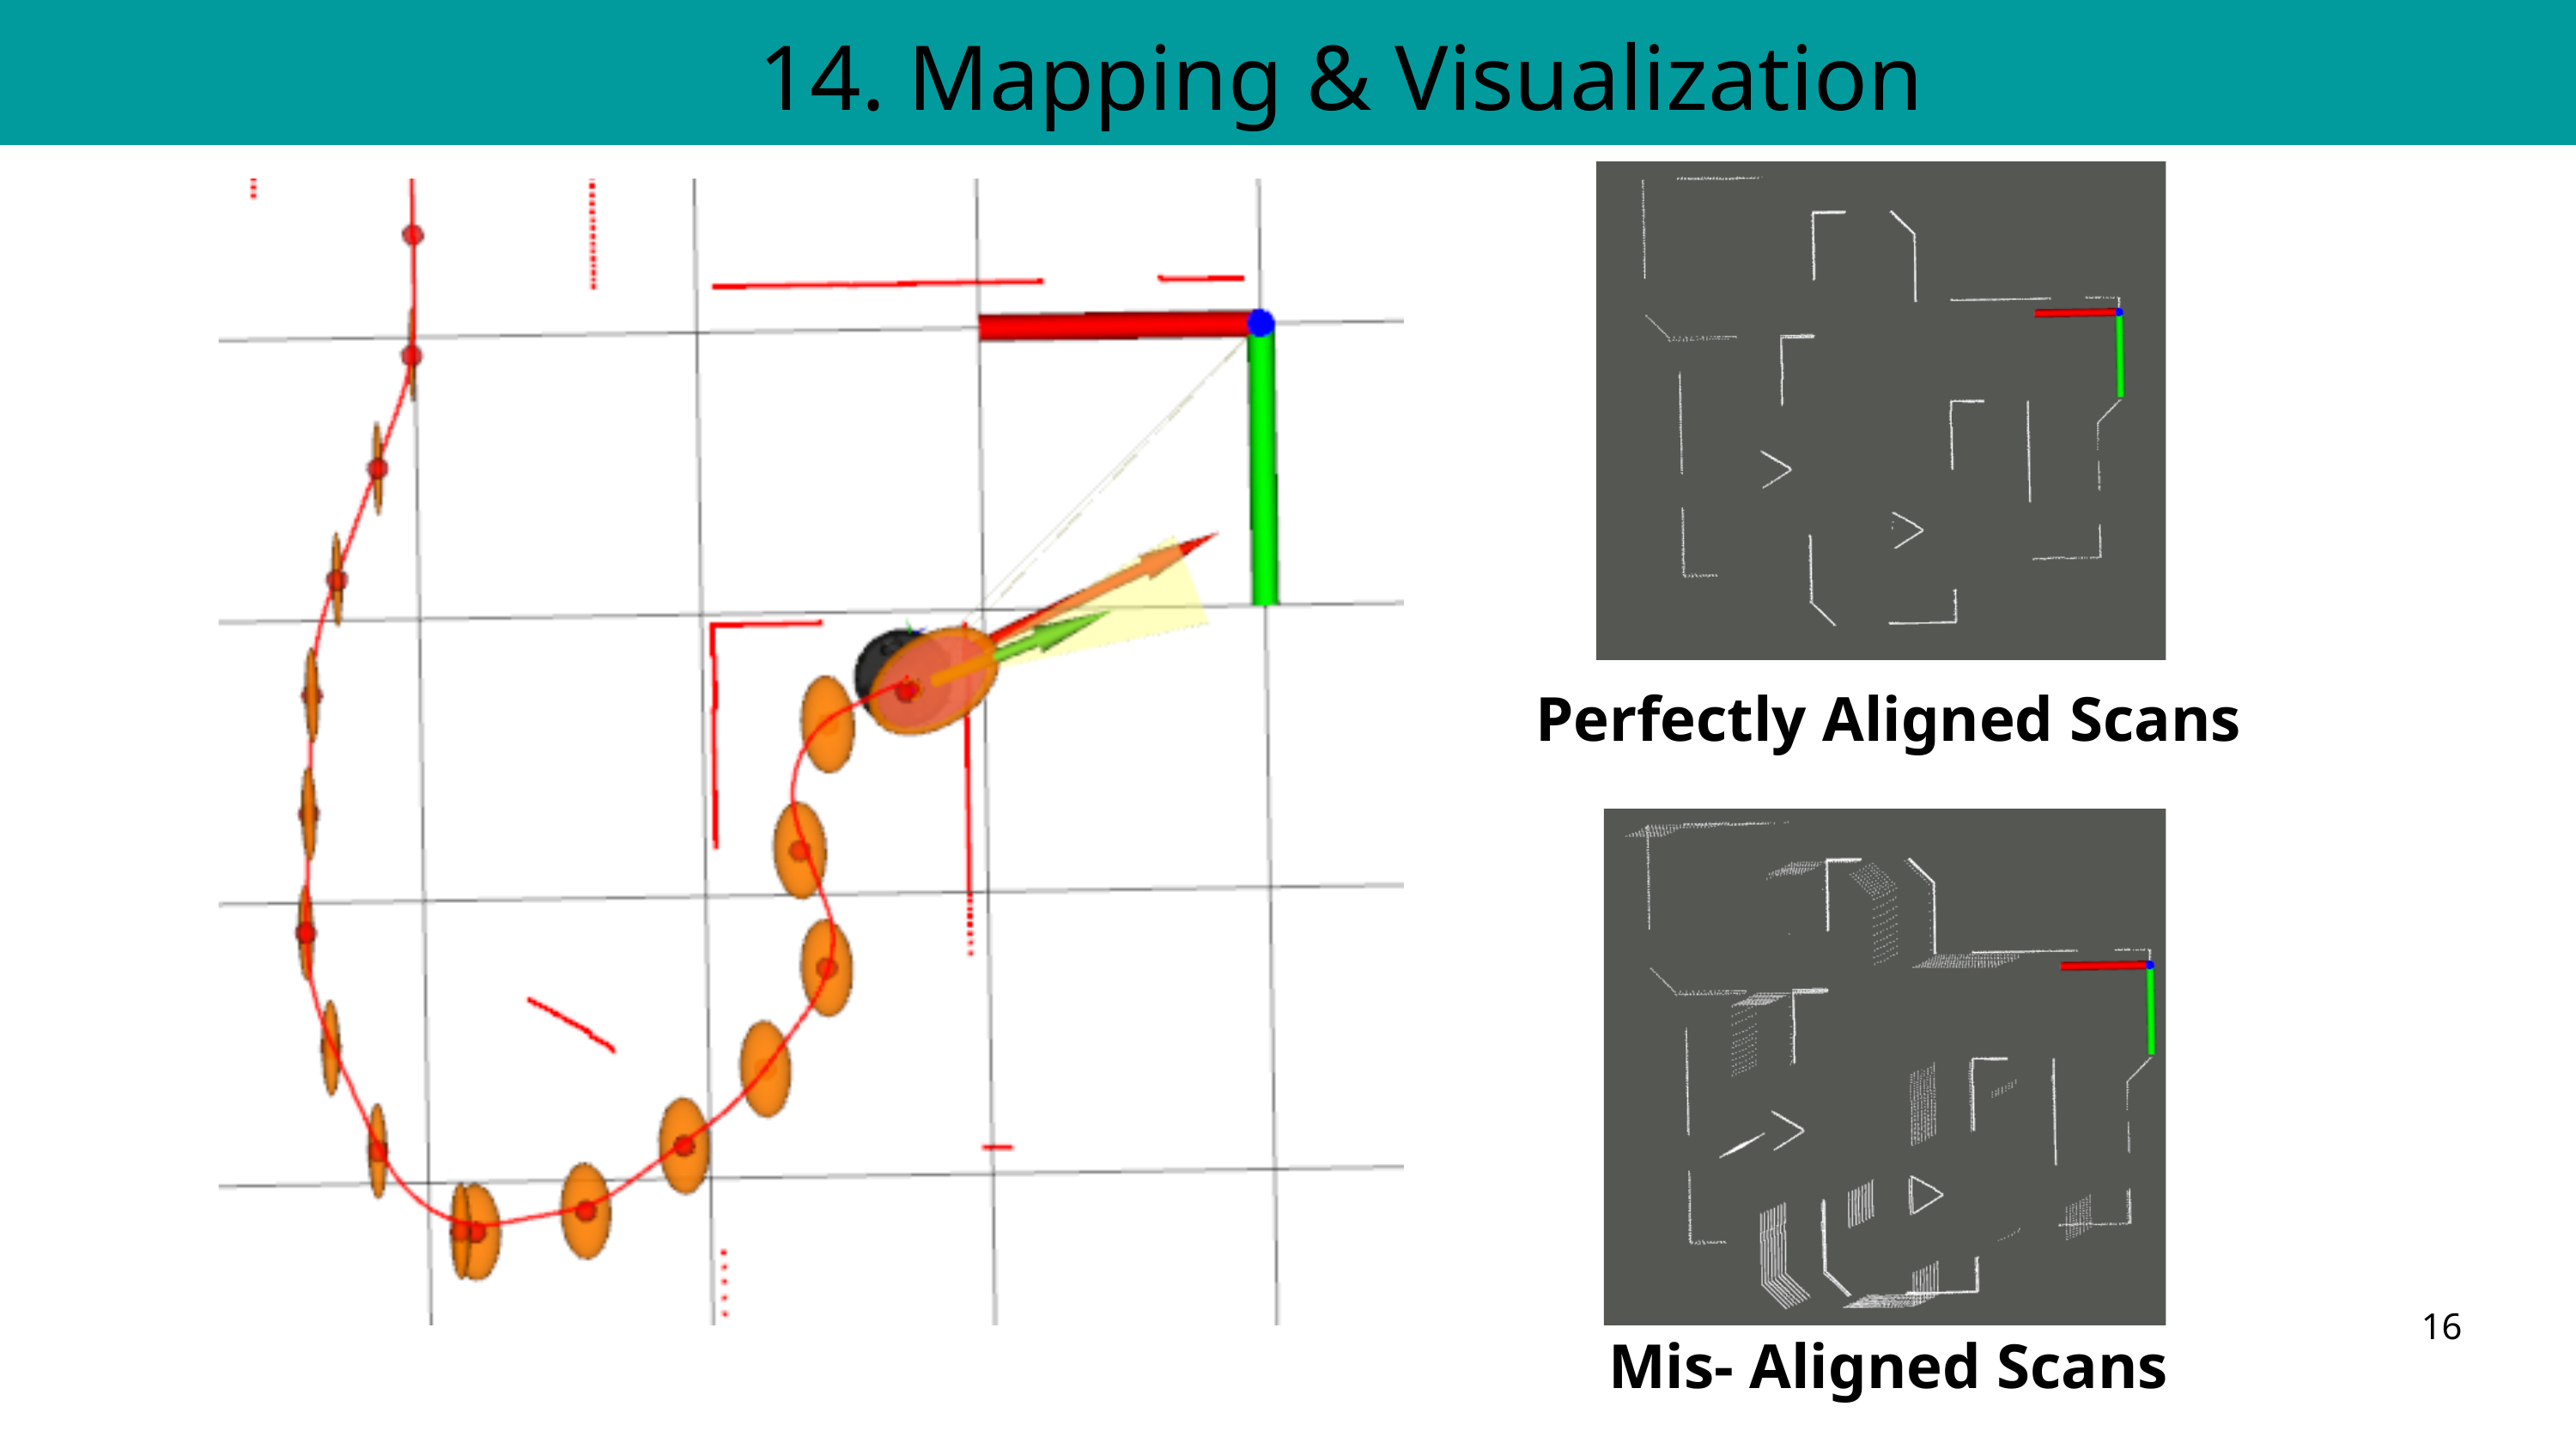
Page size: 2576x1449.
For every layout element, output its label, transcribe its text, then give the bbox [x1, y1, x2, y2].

text_box [0, 0, 2576, 145]
text_box 14. Mapping & Visualization [749, 3, 1935, 129]
text_box [1596, 161, 2166, 660]
text_box Mis- Aligned Scans [1485, 1315, 2291, 1401]
text_box Perfectly Aligned Scans [1485, 668, 2291, 754]
text_box 16 [2421, 1296, 2463, 1348]
text_box [1603, 809, 2166, 1315]
text_box [218, 179, 1405, 1325]
